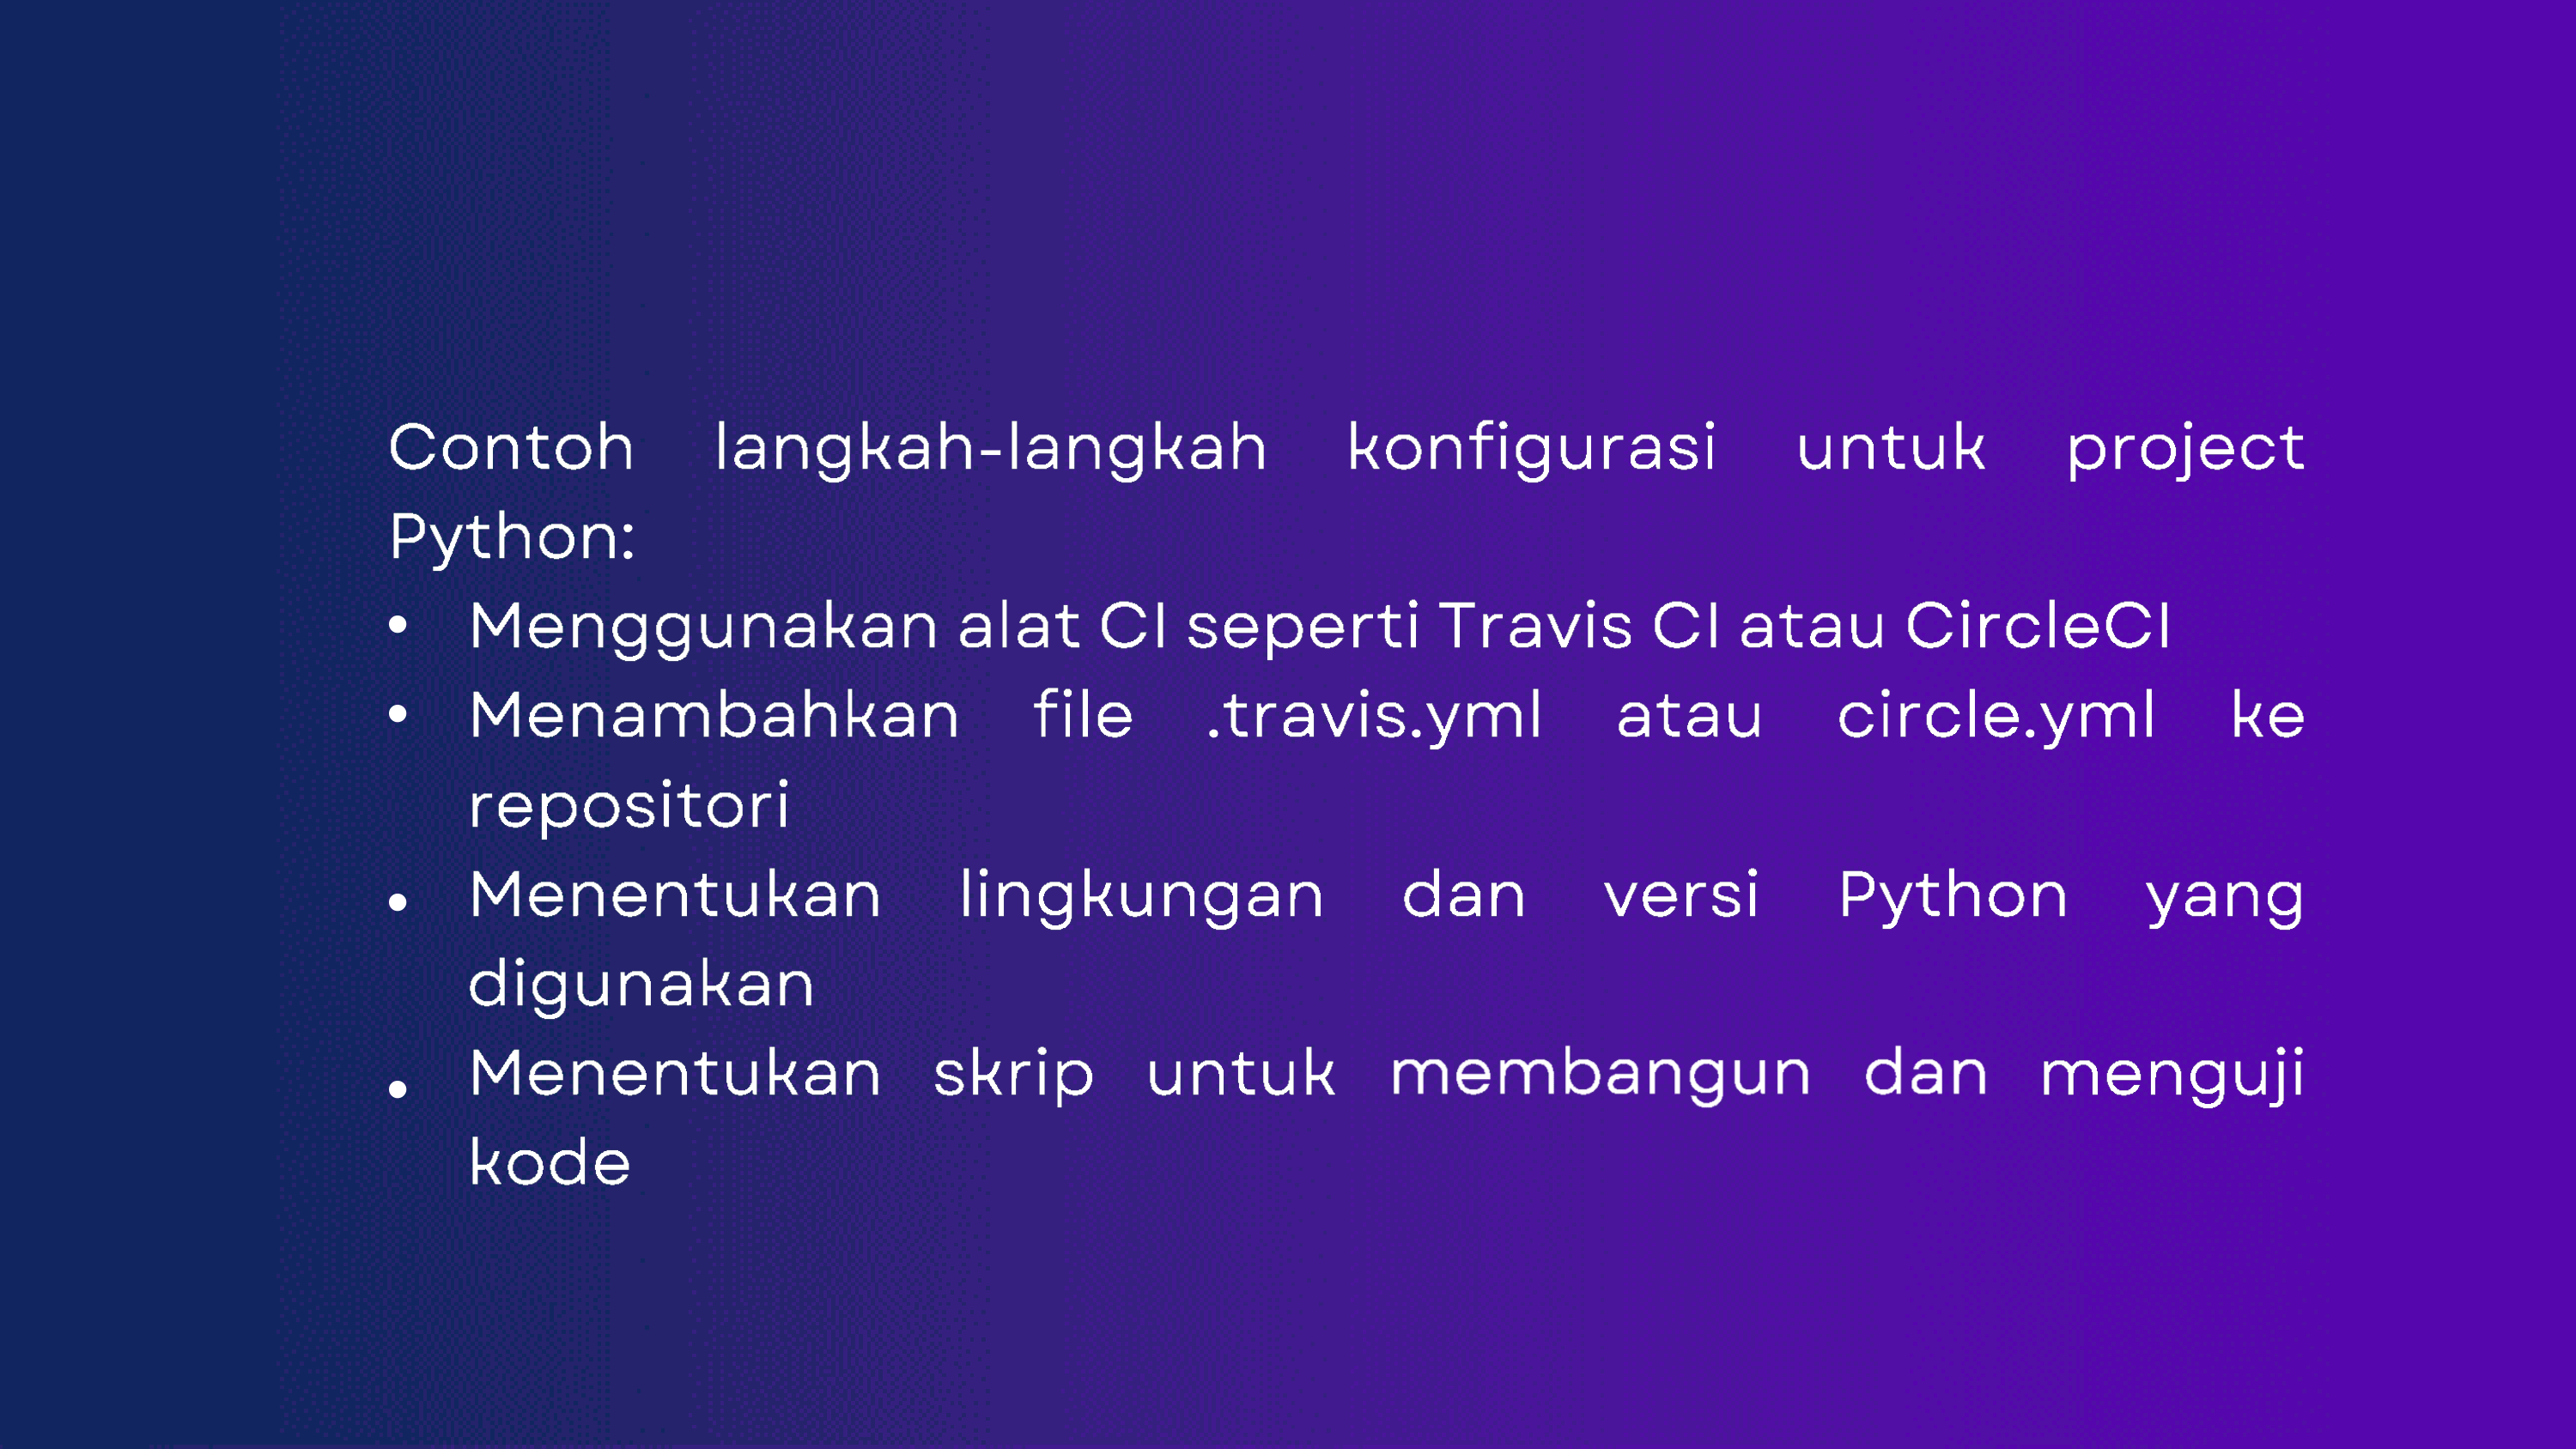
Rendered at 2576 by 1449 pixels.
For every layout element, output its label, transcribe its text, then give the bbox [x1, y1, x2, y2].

text_box [957, 846, 1363, 941]
text_box • • • • [384, 767, 411, 1125]
text_box [1345, 399, 1753, 487]
text_box [1145, 1025, 1376, 1119]
text_box [2144, 846, 2348, 941]
text_box [1400, 846, 1571, 941]
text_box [466, 757, 925, 936]
text_box [386, 399, 678, 488]
text_box [2038, 1025, 2346, 1119]
picture [0, 0, 2576, 1449]
text_box [2064, 399, 2342, 494]
text_box [1795, 399, 2026, 487]
text_box [1836, 846, 2109, 941]
text_box [2228, 667, 2346, 761]
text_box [386, 488, 2208, 762]
text_box [1387, 1025, 2032, 1119]
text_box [713, 399, 1307, 487]
text_box [932, 1025, 1128, 1119]
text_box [466, 936, 925, 1210]
text_box [1602, 846, 1793, 941]
